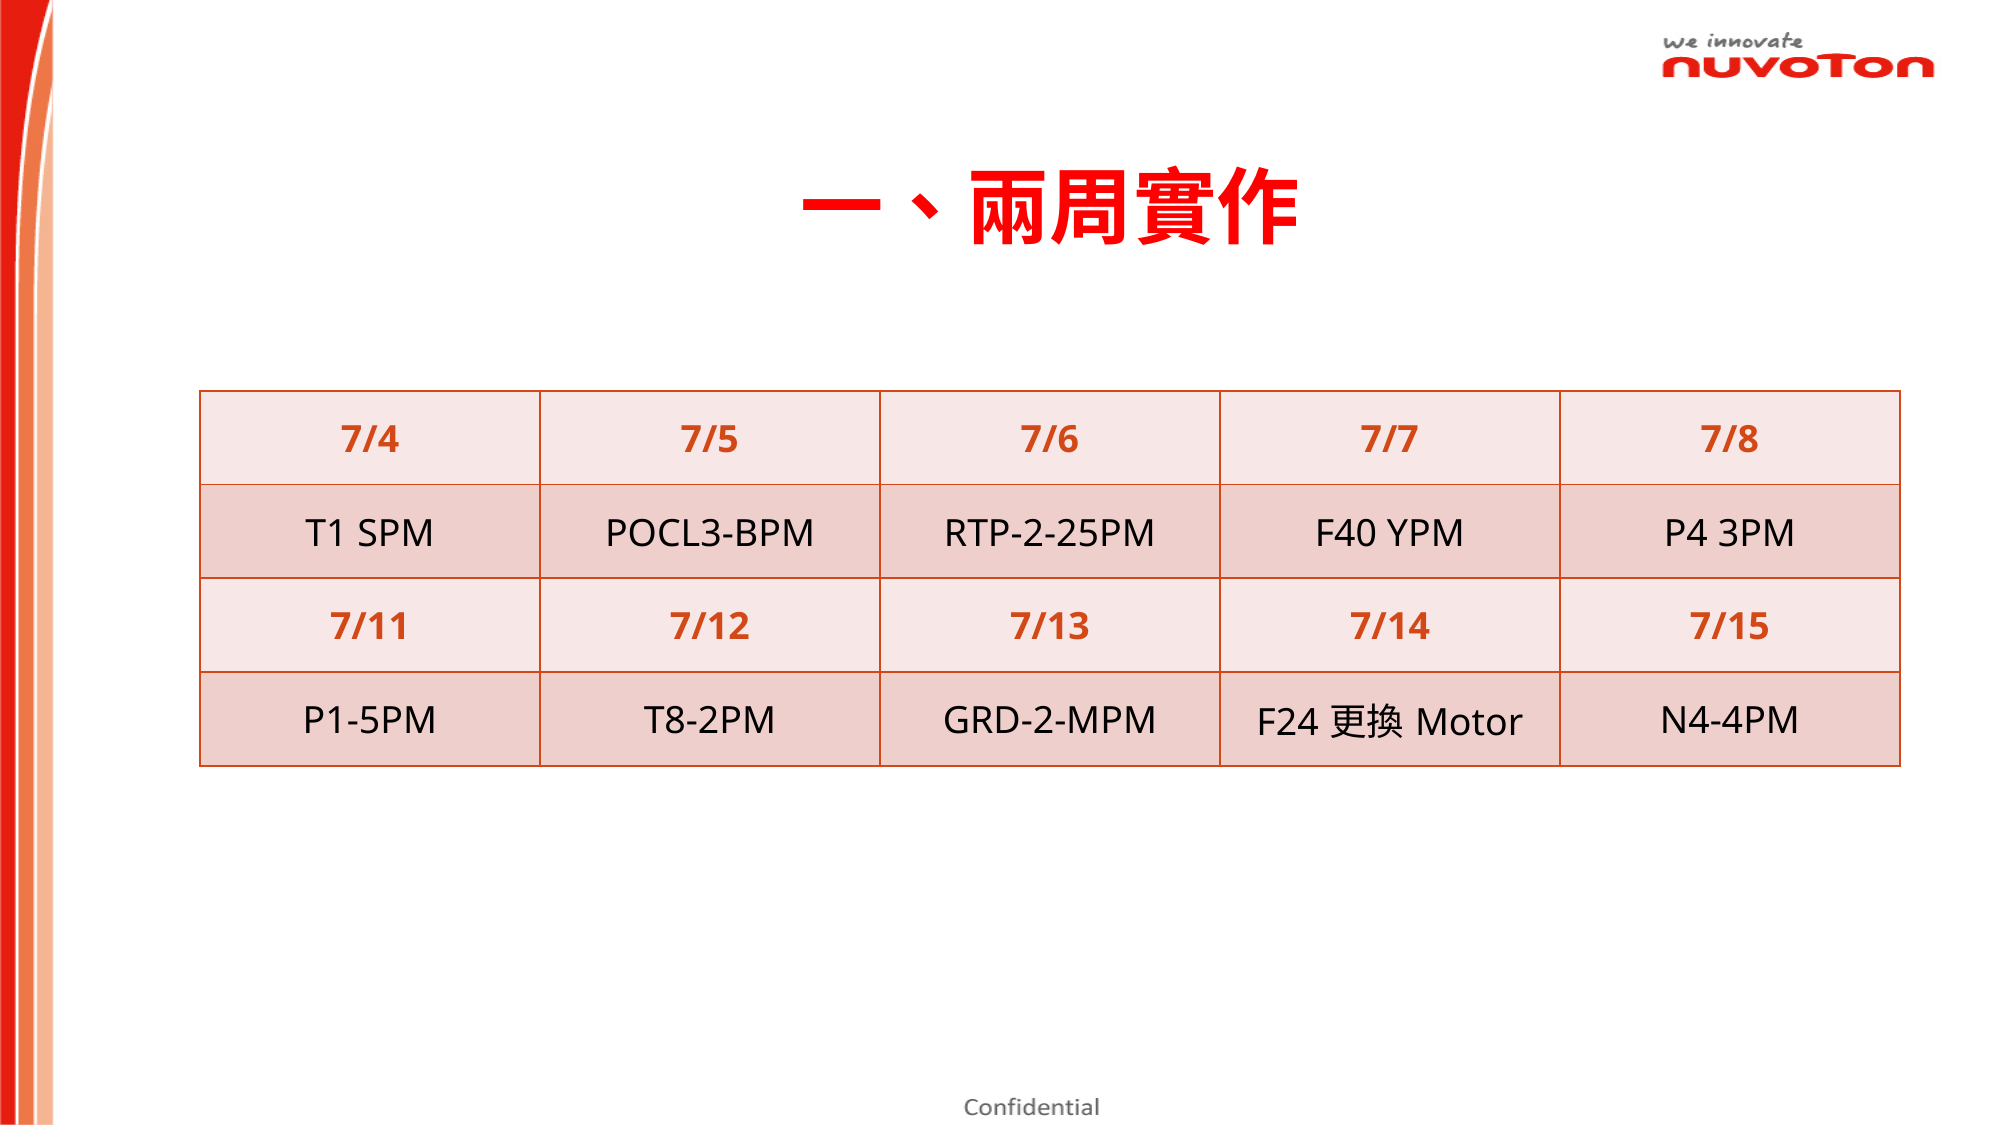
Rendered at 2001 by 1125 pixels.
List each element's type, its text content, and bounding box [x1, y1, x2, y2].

table_cell POCL3-BPM [541, 485, 879, 577]
table_cell RTP-2-25PM [881, 485, 1219, 577]
table_cell P1-5PM [201, 673, 539, 765]
table_cell P4 3PM [1561, 485, 1899, 577]
picture [0, 0, 2000, 1125]
text_box 一、兩周實作 [785, 146, 1315, 262]
table_cell GRD-2-MPM [881, 673, 1219, 765]
table_header 7/5 [541, 392, 879, 484]
table_header 7/8 [1561, 392, 1899, 484]
table_header 7/4 [201, 392, 539, 484]
table_header 7/6 [881, 392, 1219, 484]
table_cell F40 YPM [1221, 485, 1559, 577]
table_cell 7/13 [881, 579, 1219, 671]
table_cell 7/14 [1221, 579, 1559, 671]
table_cell N4-4PM [1561, 673, 1899, 765]
table_cell 7/12 [541, 579, 879, 671]
table_cell T1 SPM [201, 485, 539, 577]
table_cell T8-2PM [541, 673, 879, 765]
table_cell 7/15 [1561, 579, 1899, 671]
table_cell F24更換Motor [1221, 673, 1559, 765]
table_header 7/7 [1221, 392, 1559, 484]
table_cell 7/11 [201, 579, 539, 671]
